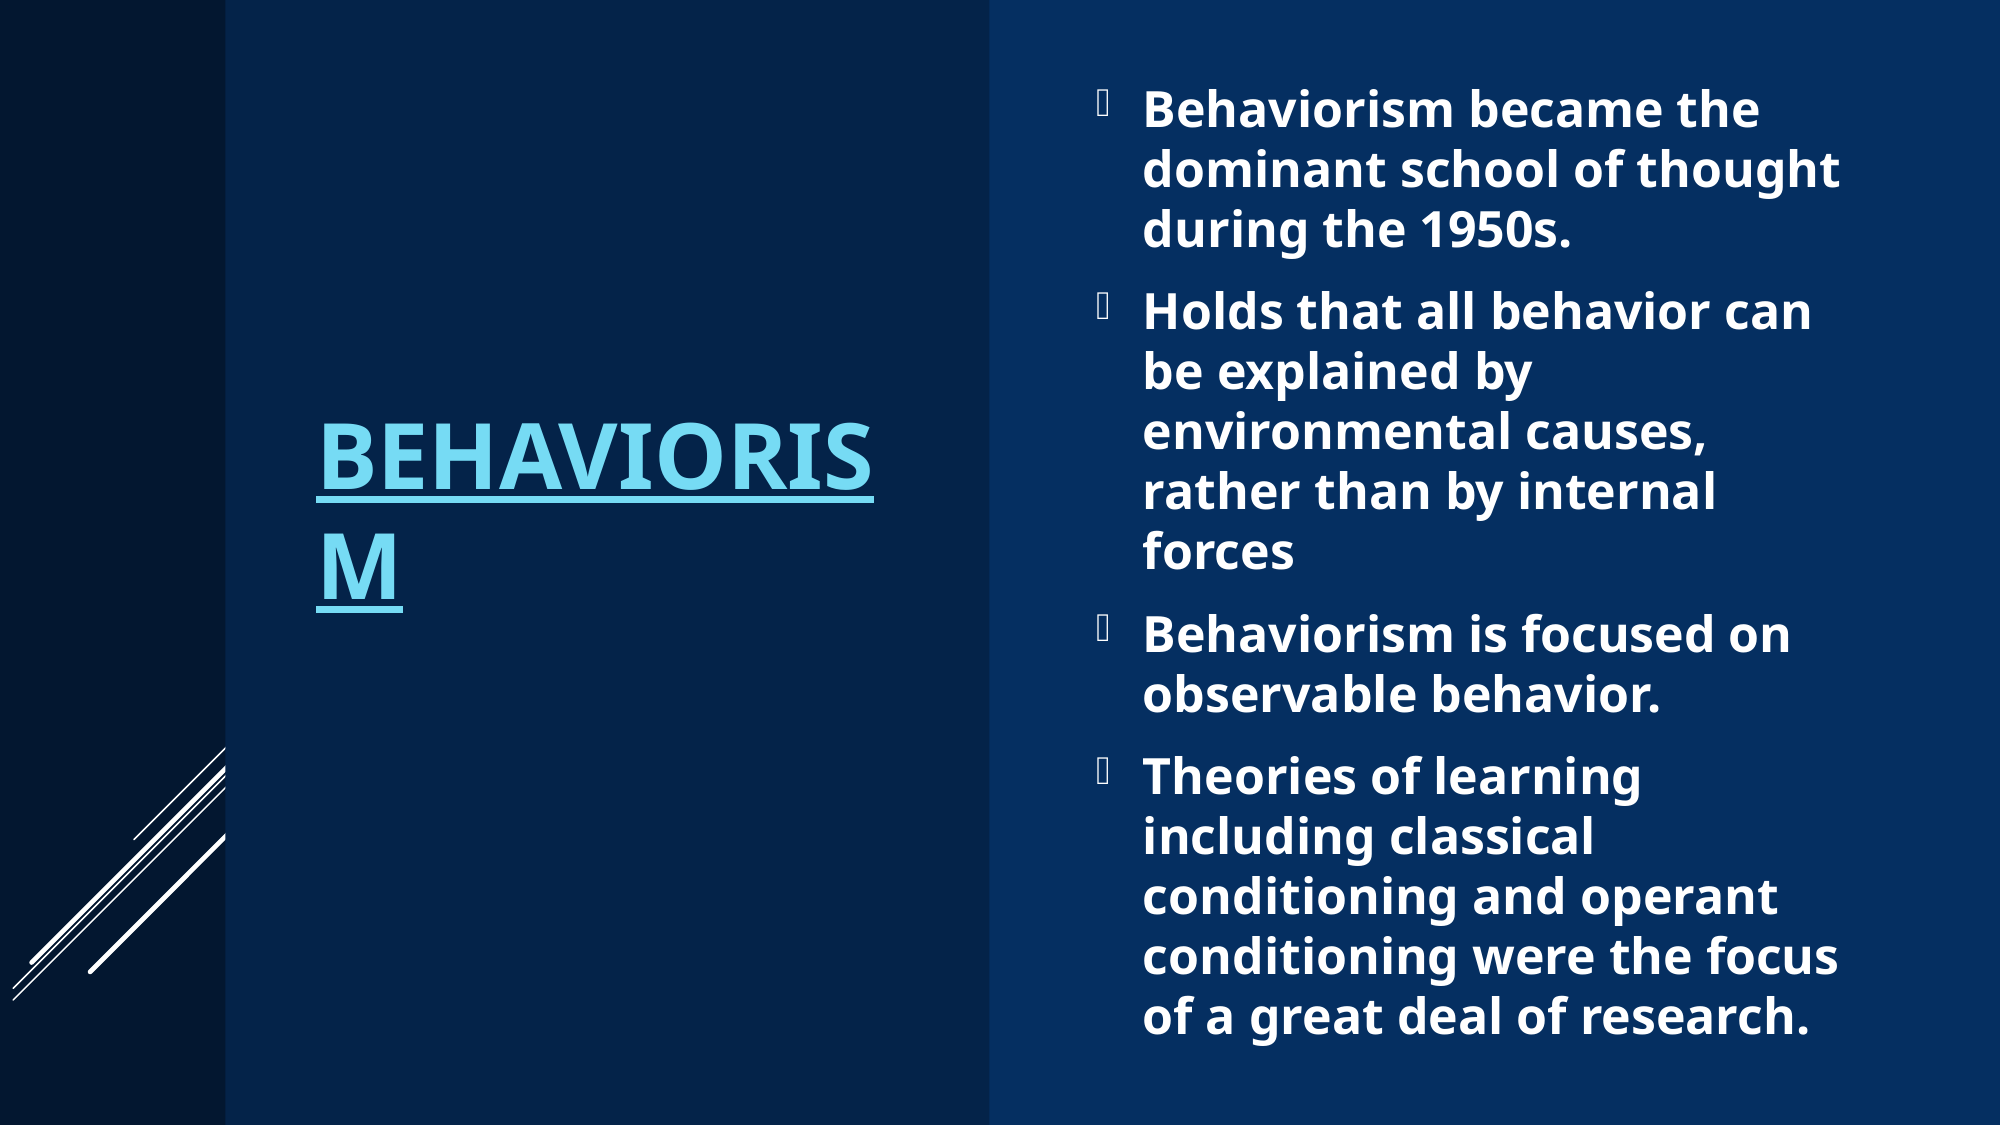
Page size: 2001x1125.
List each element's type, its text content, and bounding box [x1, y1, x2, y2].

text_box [12, 727, 247, 1001]
text_box [0, 0, 224, 1125]
text_box [991, 0, 2000, 1125]
text_box [224, 0, 991, 1125]
title BEHAVIORISM [301, 112, 957, 984]
list Behaviorism became the dominant school of thought during the 1950s. Holds that all behavior can be explained by environmental causes, rather than by internal forces Behaviorism is focused on observable behavior. Theories of learning including classical conditioning and operant conditioning were the focus of a great deal of research. [1080, 52, 1861, 1125]
